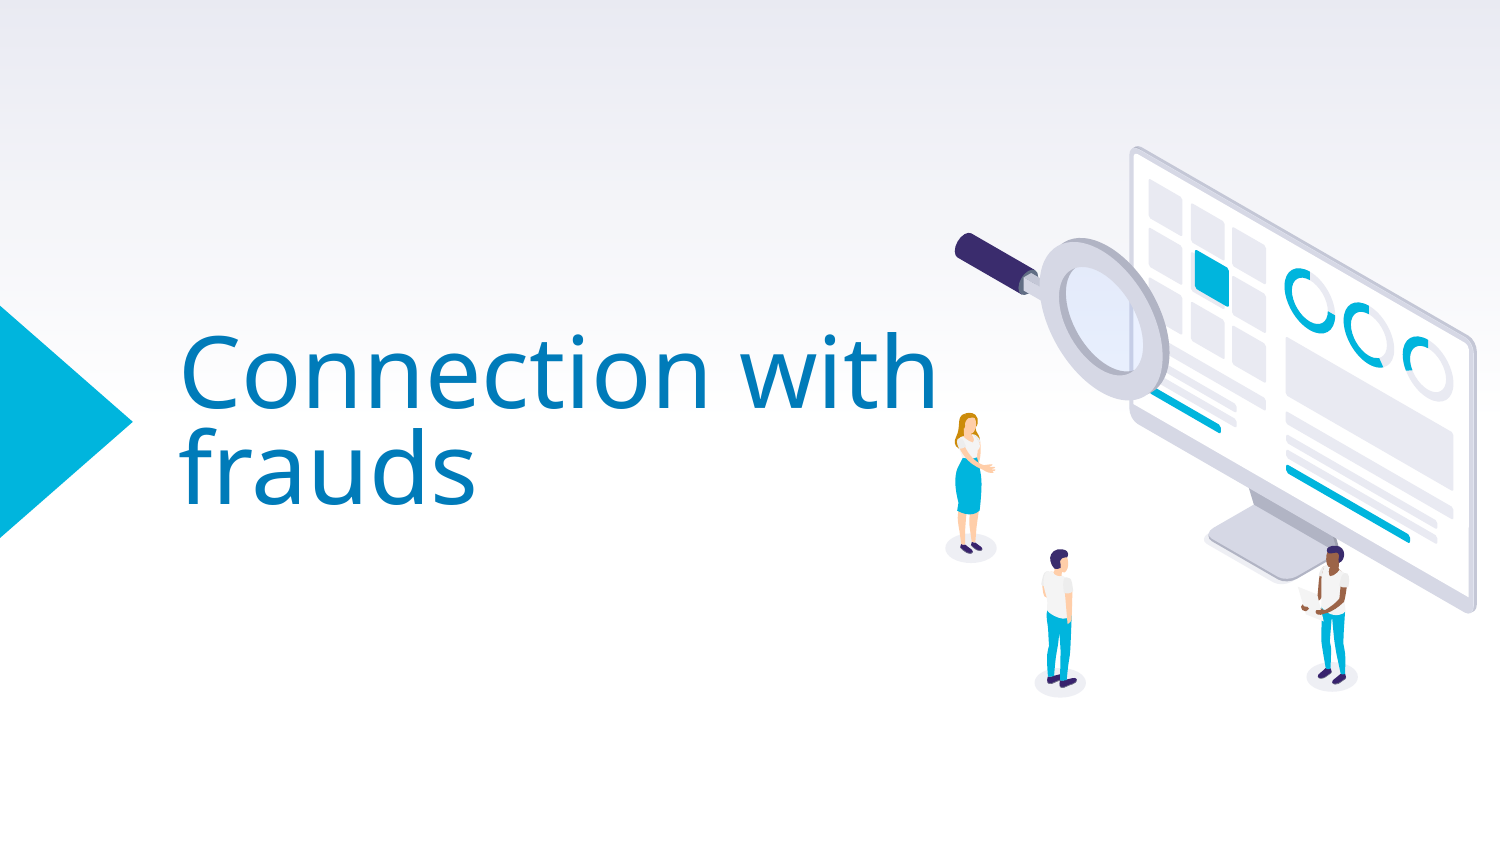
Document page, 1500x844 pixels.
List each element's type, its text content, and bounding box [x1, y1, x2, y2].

text_box [0, 306, 100, 540]
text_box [944, 145, 1477, 698]
title Connection with frauds [178, 333, 939, 524]
